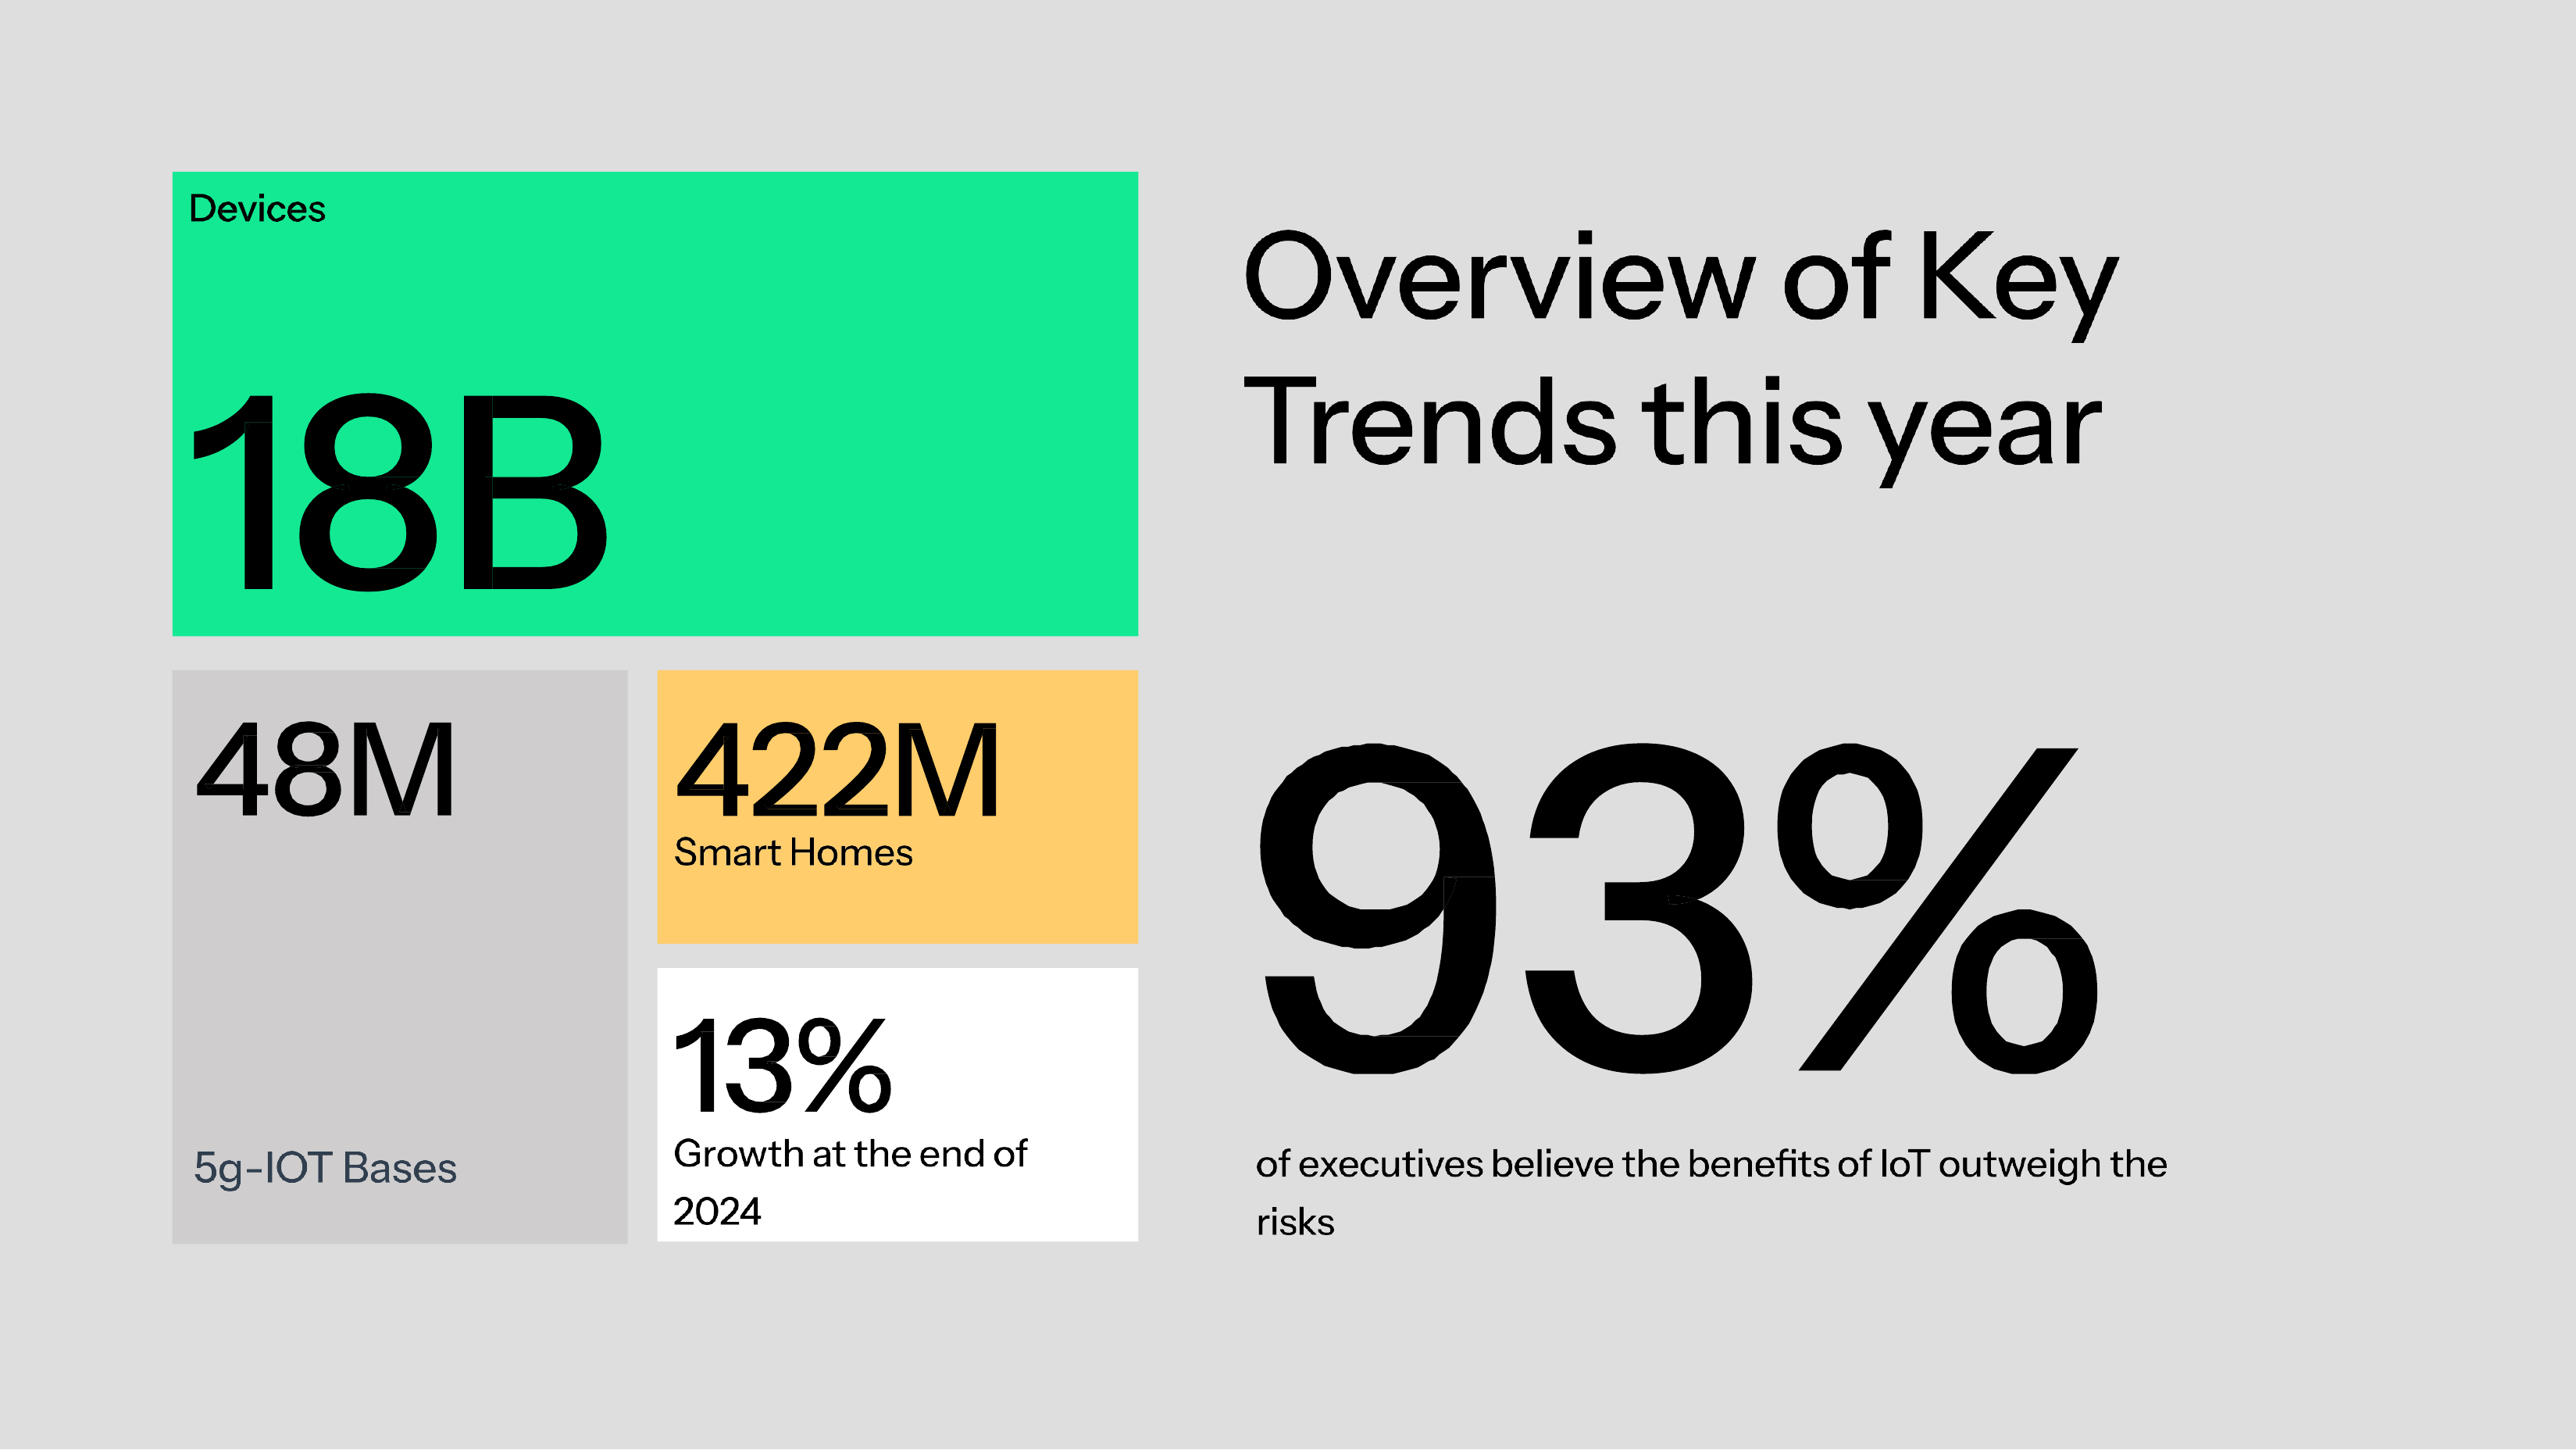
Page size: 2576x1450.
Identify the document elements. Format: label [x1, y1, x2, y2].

text_box [197, 722, 269, 816]
text_box [677, 723, 748, 816]
text_box [1525, 743, 1753, 1074]
picture [1257, 1148, 2167, 1235]
text_box [309, 202, 326, 222]
text_box [464, 395, 607, 589]
text_box [1798, 748, 2079, 1071]
text_box [898, 723, 997, 816]
text_box [798, 1017, 841, 1066]
text_box [191, 194, 216, 222]
text_box [299, 393, 437, 592]
text_box [172, 171, 1139, 637]
text_box [287, 202, 307, 222]
text_box [657, 670, 1139, 944]
text_box [267, 202, 286, 222]
text_box [217, 202, 237, 222]
text_box [1260, 743, 1497, 1074]
text_box [805, 1019, 886, 1112]
text_box [726, 1017, 792, 1113]
text_box [259, 202, 264, 222]
text_box [237, 202, 258, 222]
picture [674, 1138, 1029, 1226]
text_box [275, 721, 341, 817]
text_box [259, 193, 264, 198]
picture [674, 837, 912, 866]
text_box [848, 1065, 891, 1113]
picture [1244, 229, 2120, 488]
text_box [752, 721, 817, 816]
text_box [1777, 743, 1923, 910]
text_box [1951, 909, 2098, 1074]
text_box [354, 722, 451, 816]
text_box [172, 670, 628, 1245]
picture [194, 1150, 456, 1192]
text_box [194, 395, 273, 589]
text_box [0, 0, 2576, 1450]
text_box [657, 968, 1139, 1242]
text_box [676, 1019, 715, 1112]
text_box [823, 721, 888, 816]
